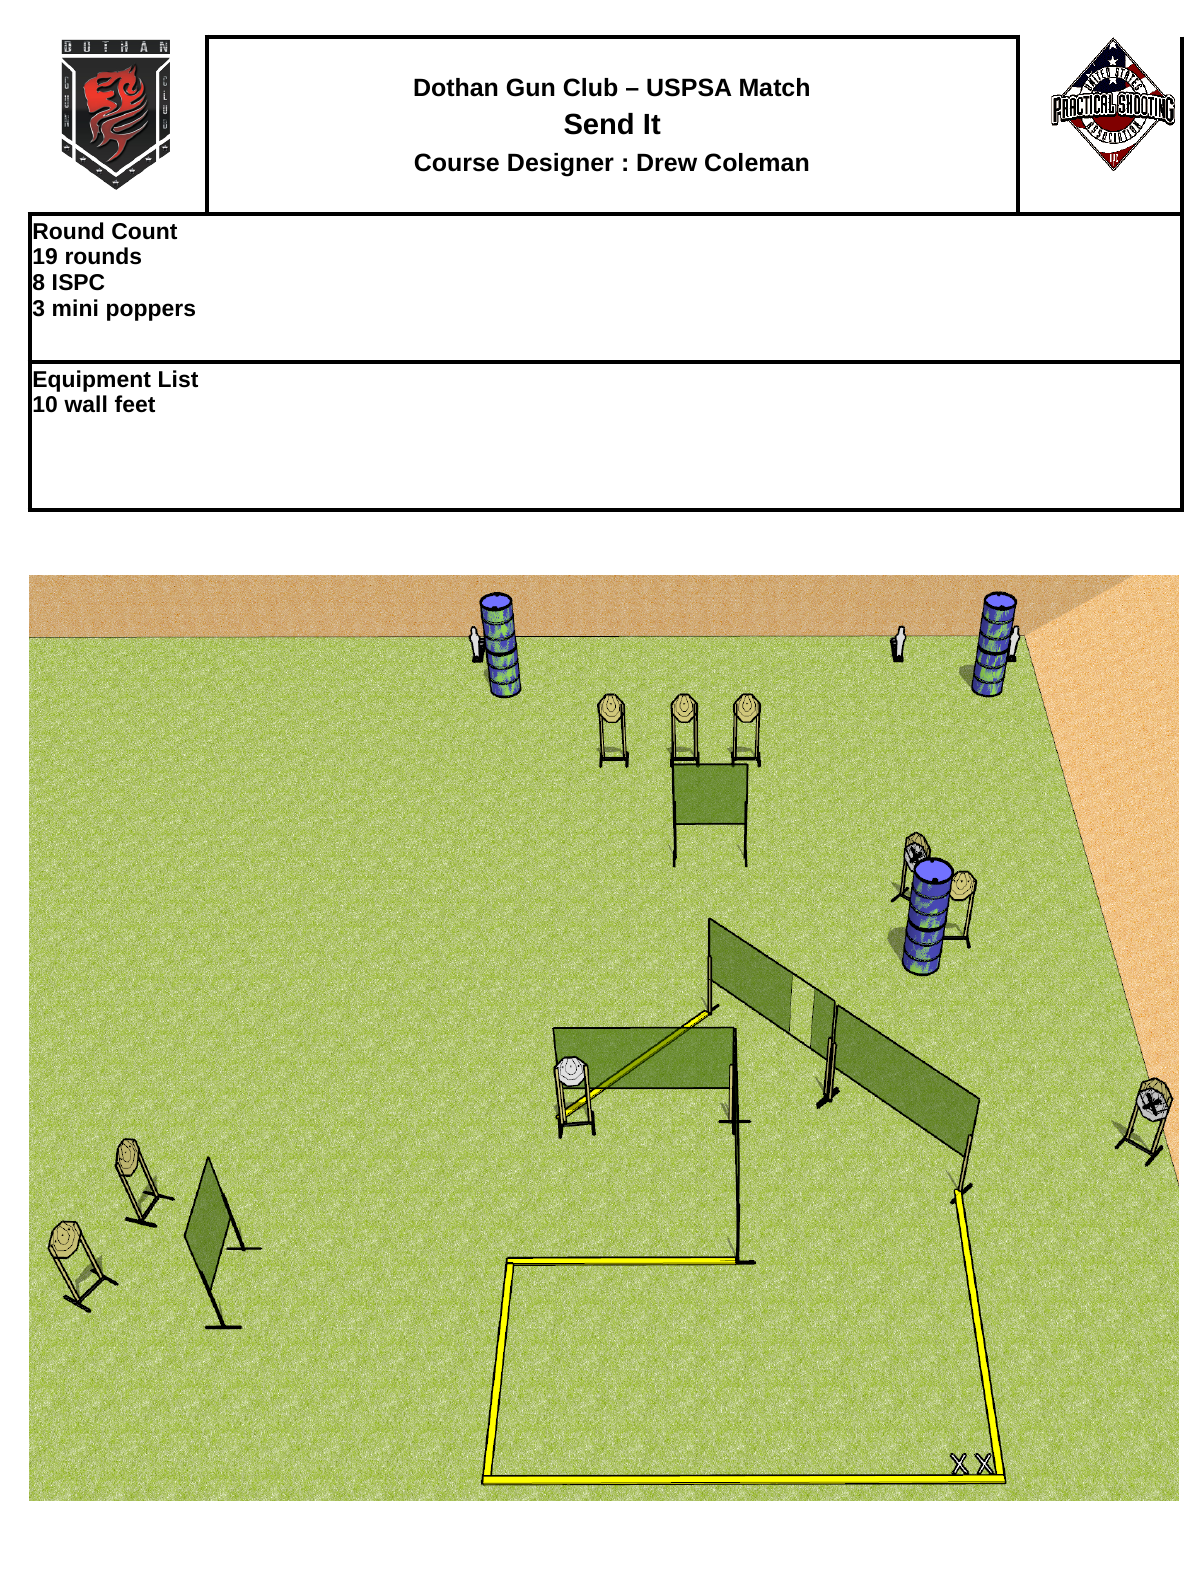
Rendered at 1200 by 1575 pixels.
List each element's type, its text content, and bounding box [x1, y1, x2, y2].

table_header [1020, 37, 1180, 212]
table_cell Equipment List 10 wall feet [32, 364, 1180, 508]
table_header Dothan Gun Club – USPSA Match Send It Course Designer : Drew Coleman [209, 39, 1016, 212]
table_cell Round Count 19 rounds 8 ISPC 3 mini poppers [32, 216, 1180, 360]
picture [1044, 36, 1183, 175]
picture [58, 36, 173, 193]
picture [29, 574, 1179, 1501]
table_header [30, 37, 205, 212]
